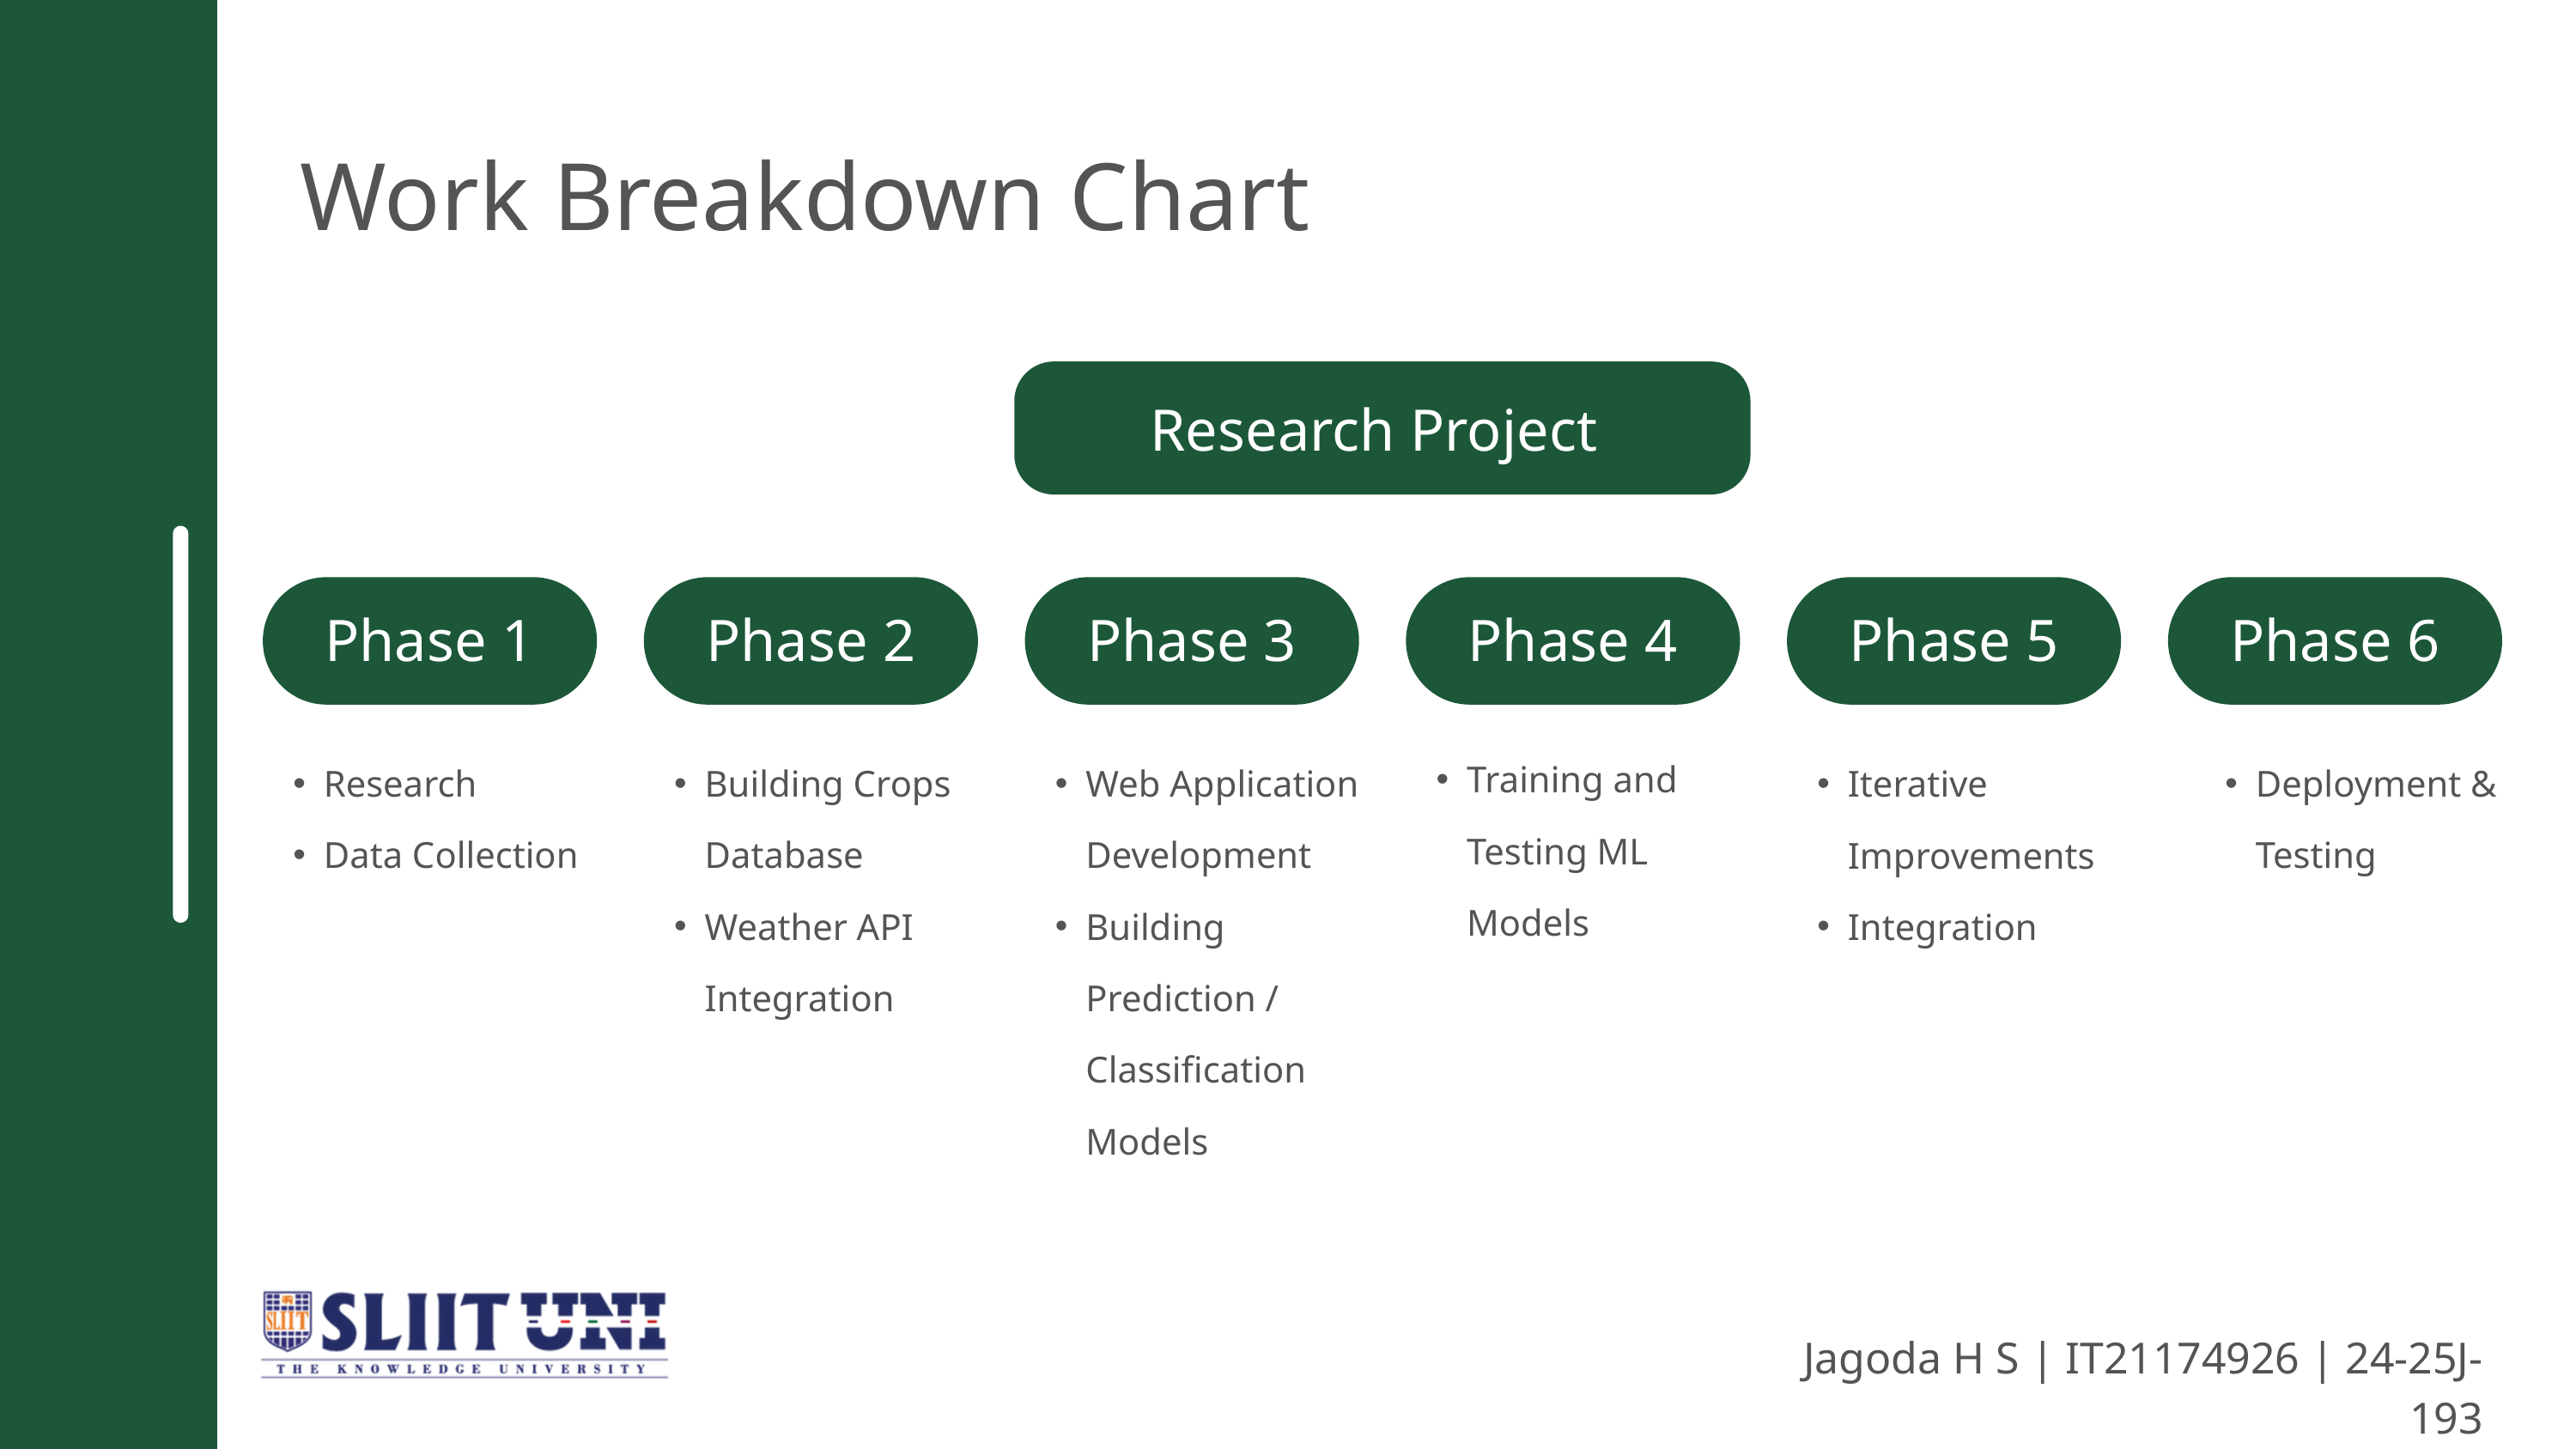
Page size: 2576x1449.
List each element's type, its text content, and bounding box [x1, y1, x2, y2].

text_box [246, 1275, 682, 1393]
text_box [1406, 577, 1741, 706]
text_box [262, 577, 598, 706]
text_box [173, 525, 189, 924]
text_box Research Data Collection [263, 732, 598, 876]
text_box Web Application Development Building Prediction / Classification Models [1024, 732, 1359, 1162]
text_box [1786, 577, 2122, 706]
text_box Iterative Improvements Integration [1787, 732, 2122, 948]
text_box Work Breakdown Chart [300, 119, 1340, 250]
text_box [643, 577, 979, 706]
text_box Jagoda H S | IT21174926 | 24-25J-193 [1765, 1322, 2483, 1443]
text_box Building Crops Database Weather API Integration [643, 732, 978, 1019]
text_box Training and Testing ML Models [1406, 728, 1741, 943]
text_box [0, 0, 218, 1449]
text_box Deployment & Testing [2195, 732, 2502, 876]
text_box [2167, 577, 2503, 706]
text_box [1024, 577, 1359, 706]
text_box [1014, 361, 1751, 495]
